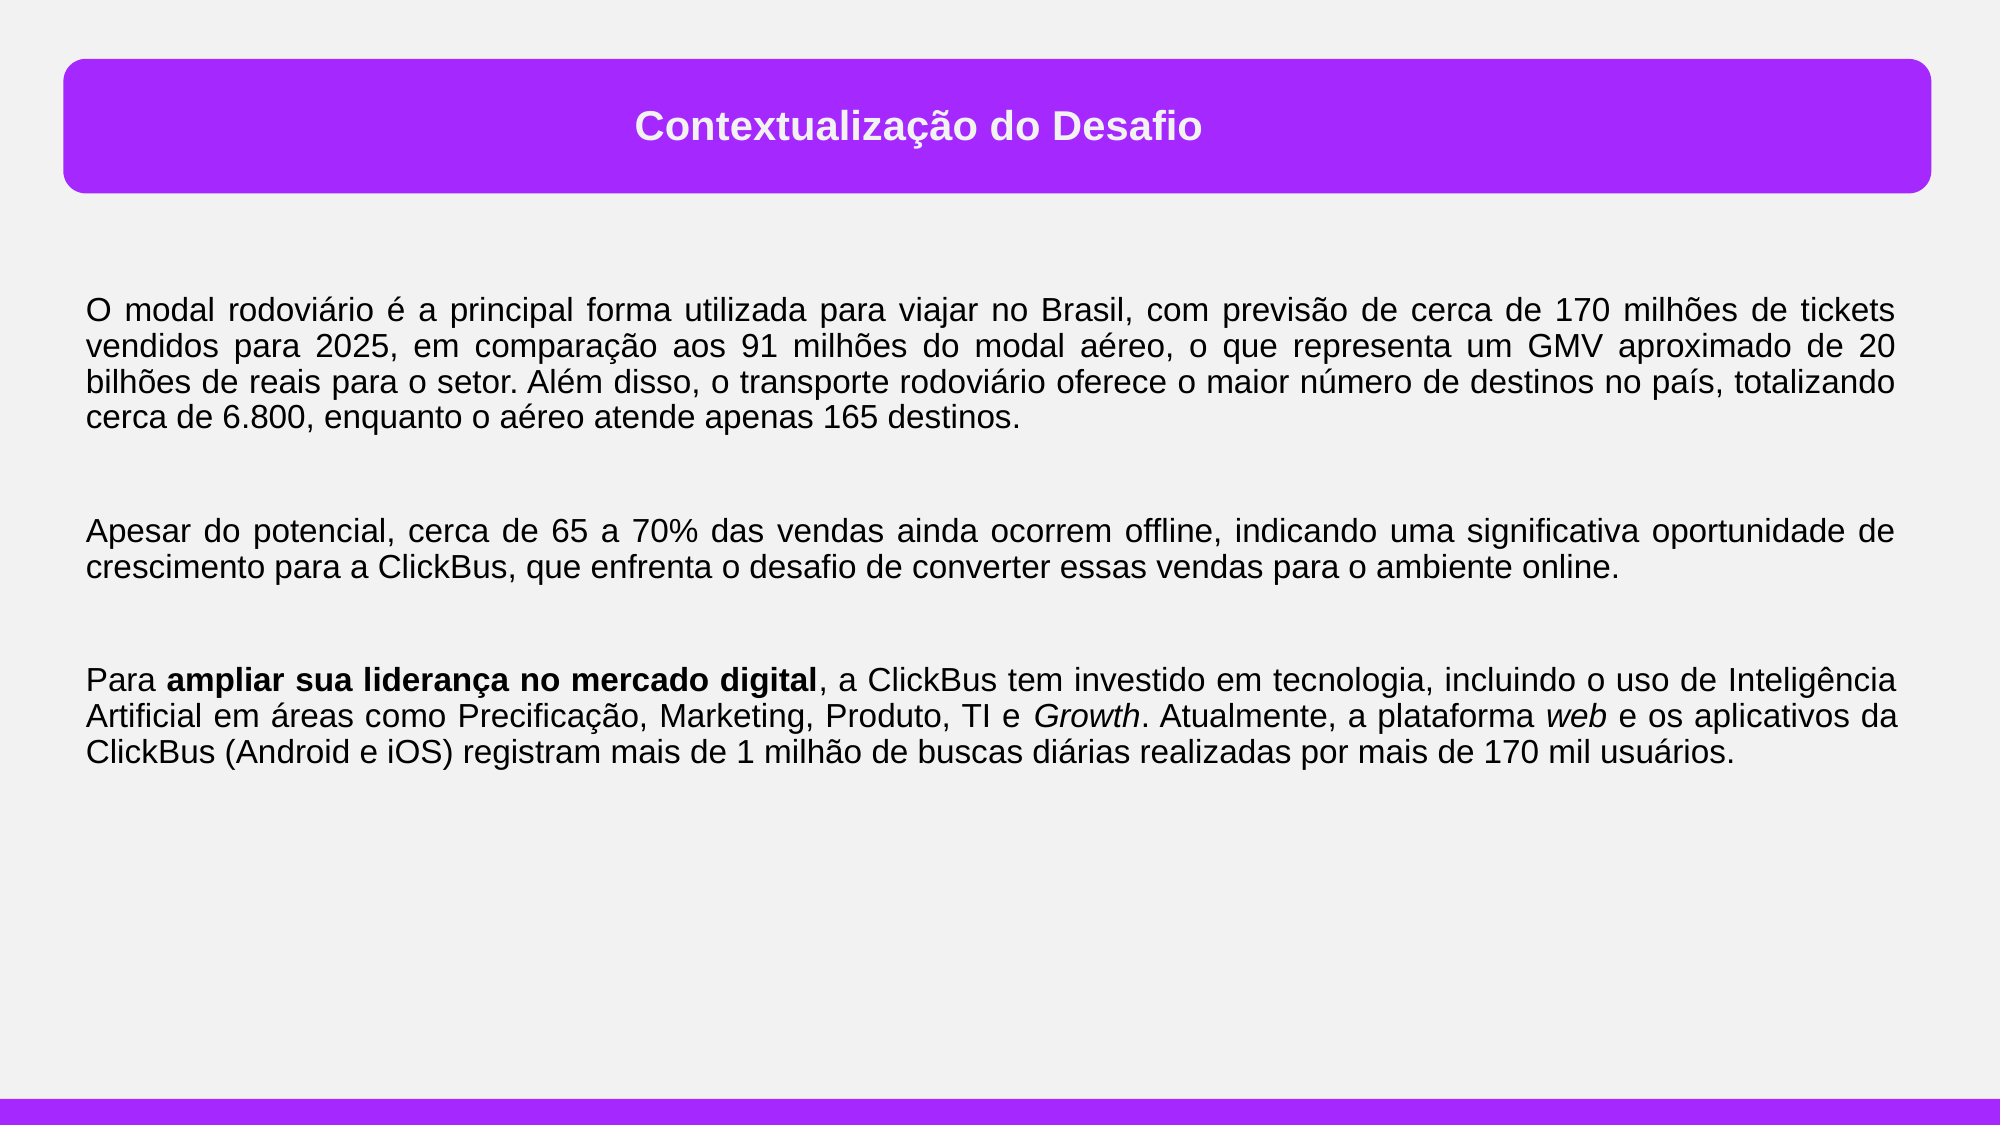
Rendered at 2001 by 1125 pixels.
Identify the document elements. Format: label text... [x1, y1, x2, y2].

text_box [62, 57, 1933, 195]
text_box Contextualização do Desafio [619, 58, 1380, 195]
subtitle O modal rodoviário é a principal forma utilizada para viajar no Brasil, com previsão de cerca de 170 milhões de tickets vendidos para 2025, em comparação aos 91 milhões do modal aéreo, o que representa um GMV aproximado de 20 bilhões de reais para o setor. Além disso, o transporte rodoviário oferece o maior número de destinos no país, totalizando cerca de 6.800, enquanto o aéreo atende apenas 165 destinos. Apesar do potencial, cerca de 65 a 70% das vendas ainda ocorrem offline, indicando uma significativa oportunidade de crescimento para a ClickBus, que enfrenta o desafio de converter essas vendas para o ambiente online. Para ampliar sua liderança no mercado digital, a ClickBus tem investido em tecnologia, incluindo o uso de Inteligência Artificial em áreas como Precificação, Marketing, Produto, TI e Growth. Atualmente, a plataforma web e os aplicativos da ClickBus (Android e iOS) registram mais de 1 milhão de buscas diárias realizadas por mais de 170 mil usuários. [70, 285, 1914, 1018]
text_box [0, 1097, 2000, 1125]
